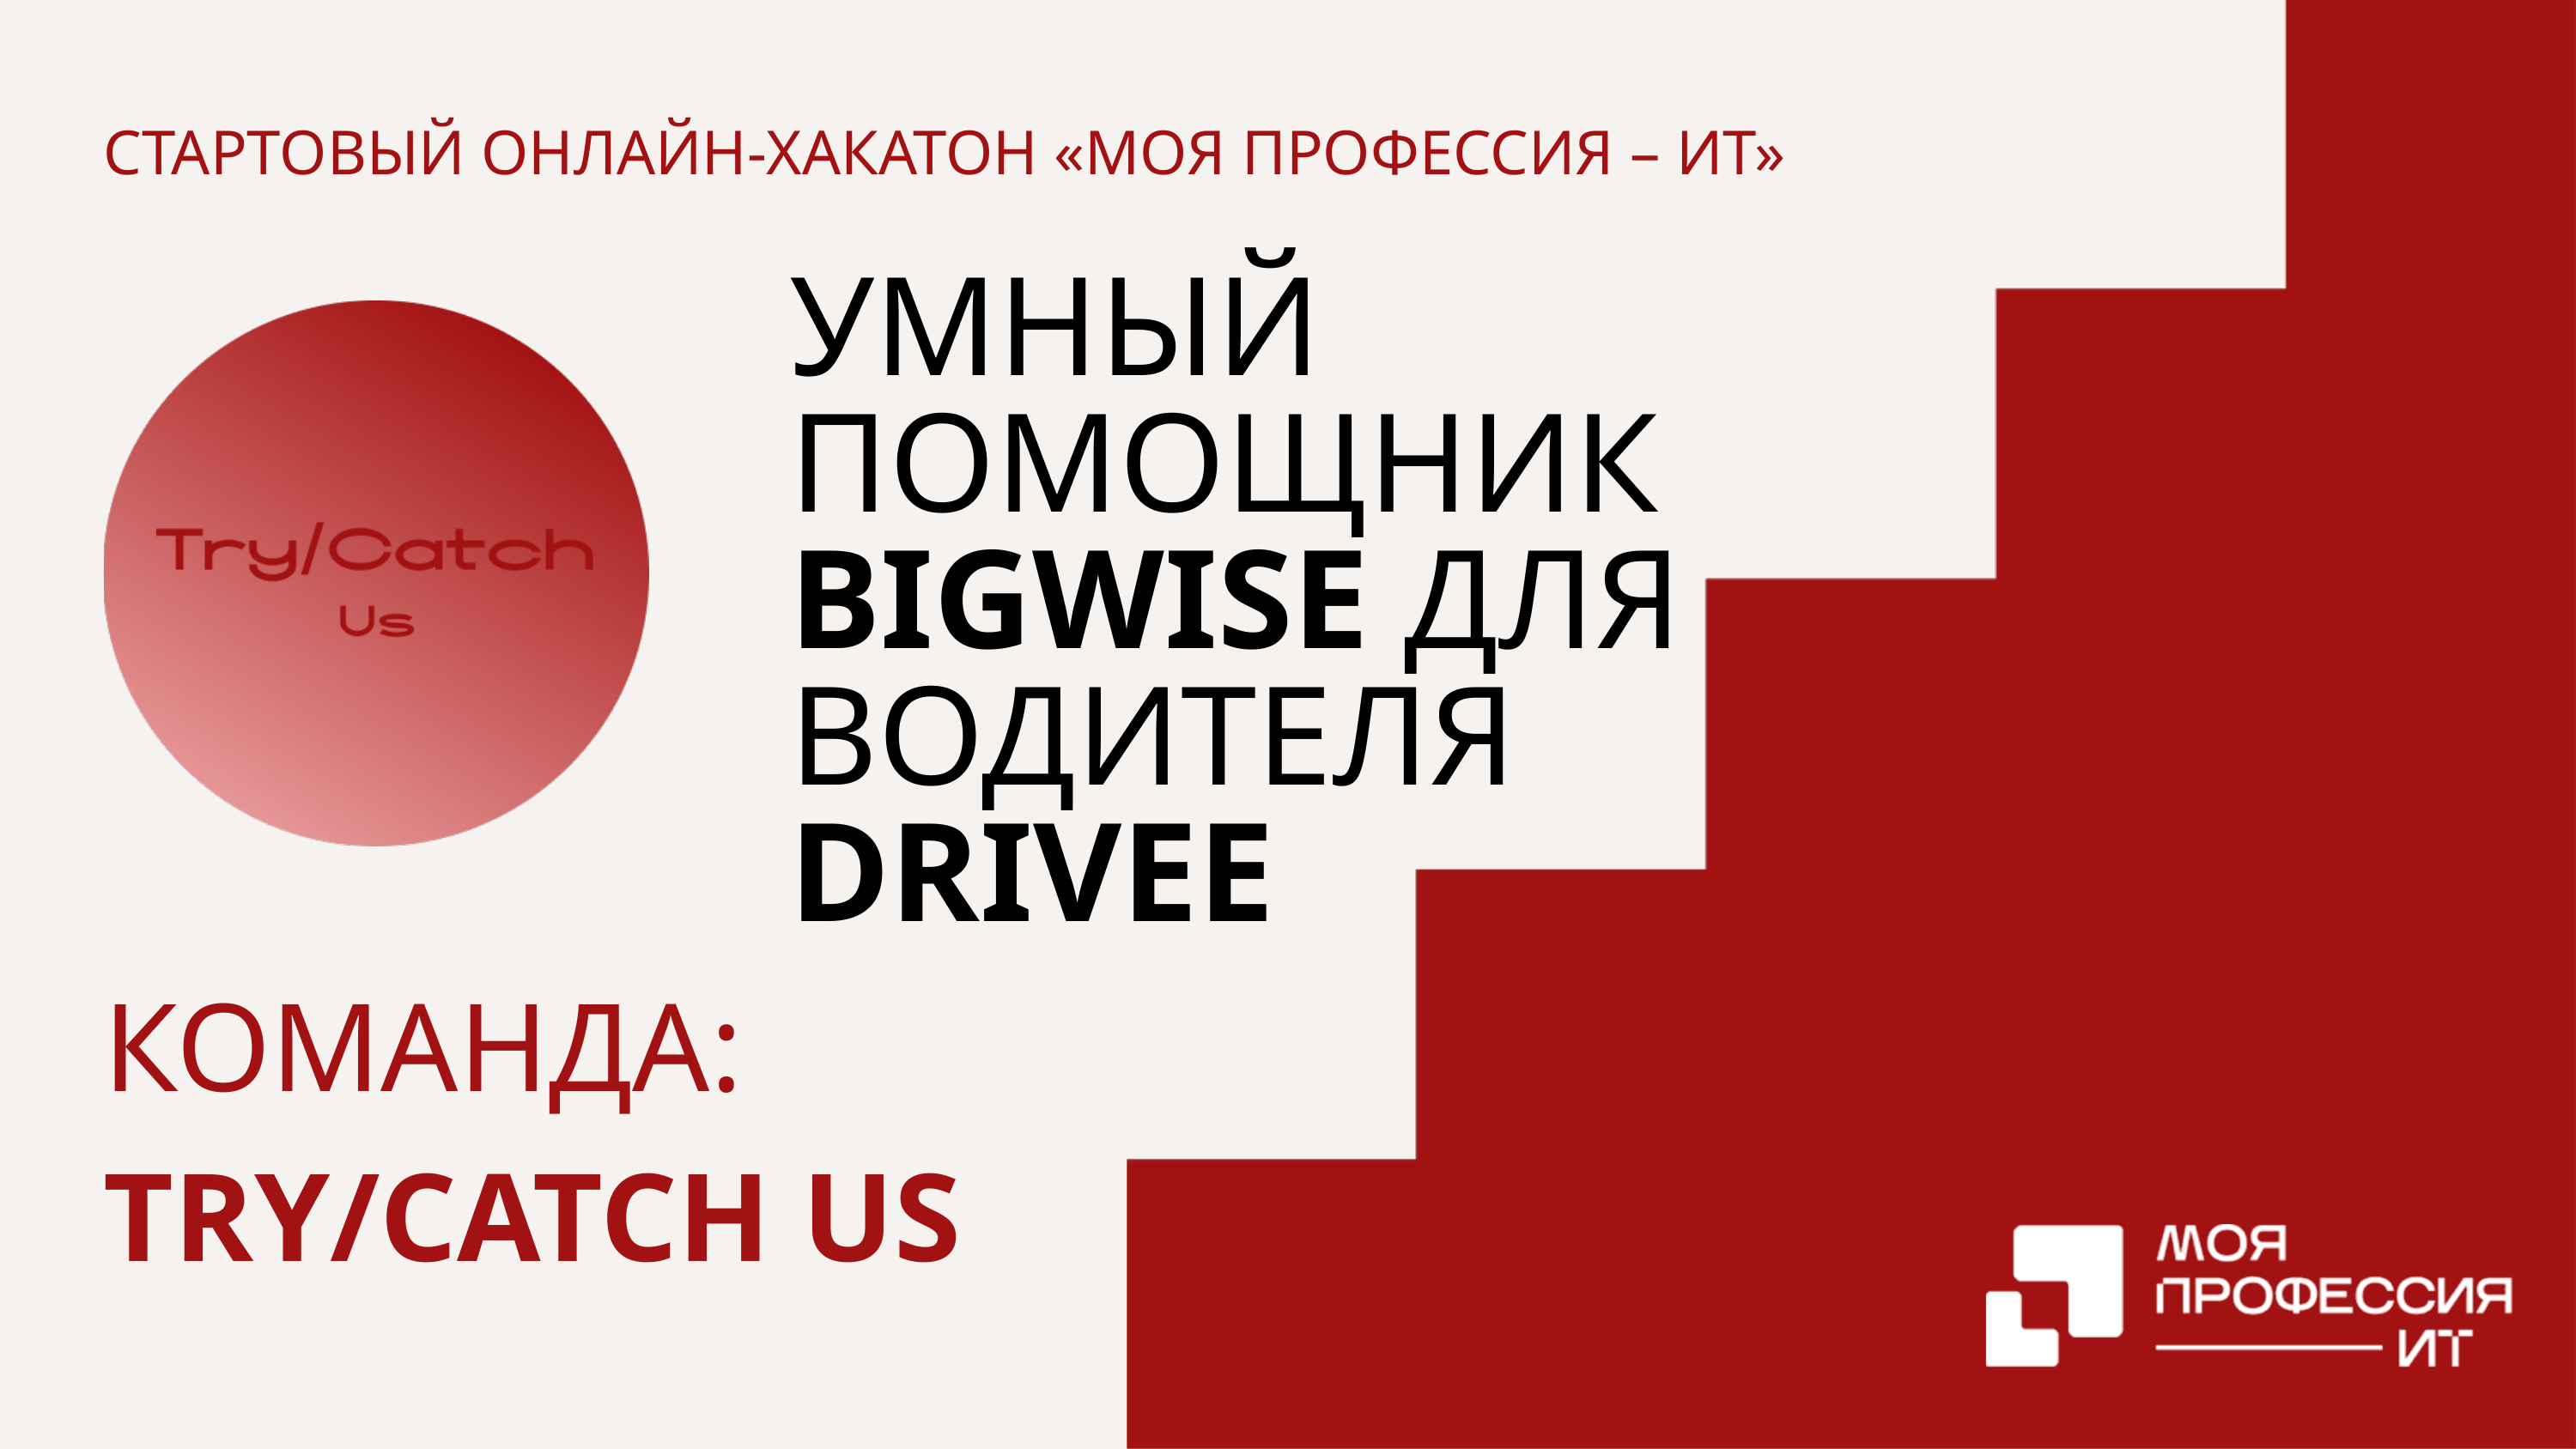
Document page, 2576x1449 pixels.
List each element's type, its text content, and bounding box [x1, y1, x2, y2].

text_box [103, 300, 649, 846]
text_box КОМАНДА: TRY/CATCH US [103, 945, 990, 1286]
text_box [1985, 1224, 2514, 1383]
text_box УМНЫЙ ПОМОЩНИК BIGWISE ДЛЯ ВОДИТЕЛЯ DRIVEE [789, 266, 1741, 949]
text_box СТАРТОВЫЙ ОНЛАЙН-ХАКАТОН «МОЯ ПРОФЕССИЯ – ИТ» [103, 101, 1825, 187]
text_box [1127, 0, 2576, 1449]
